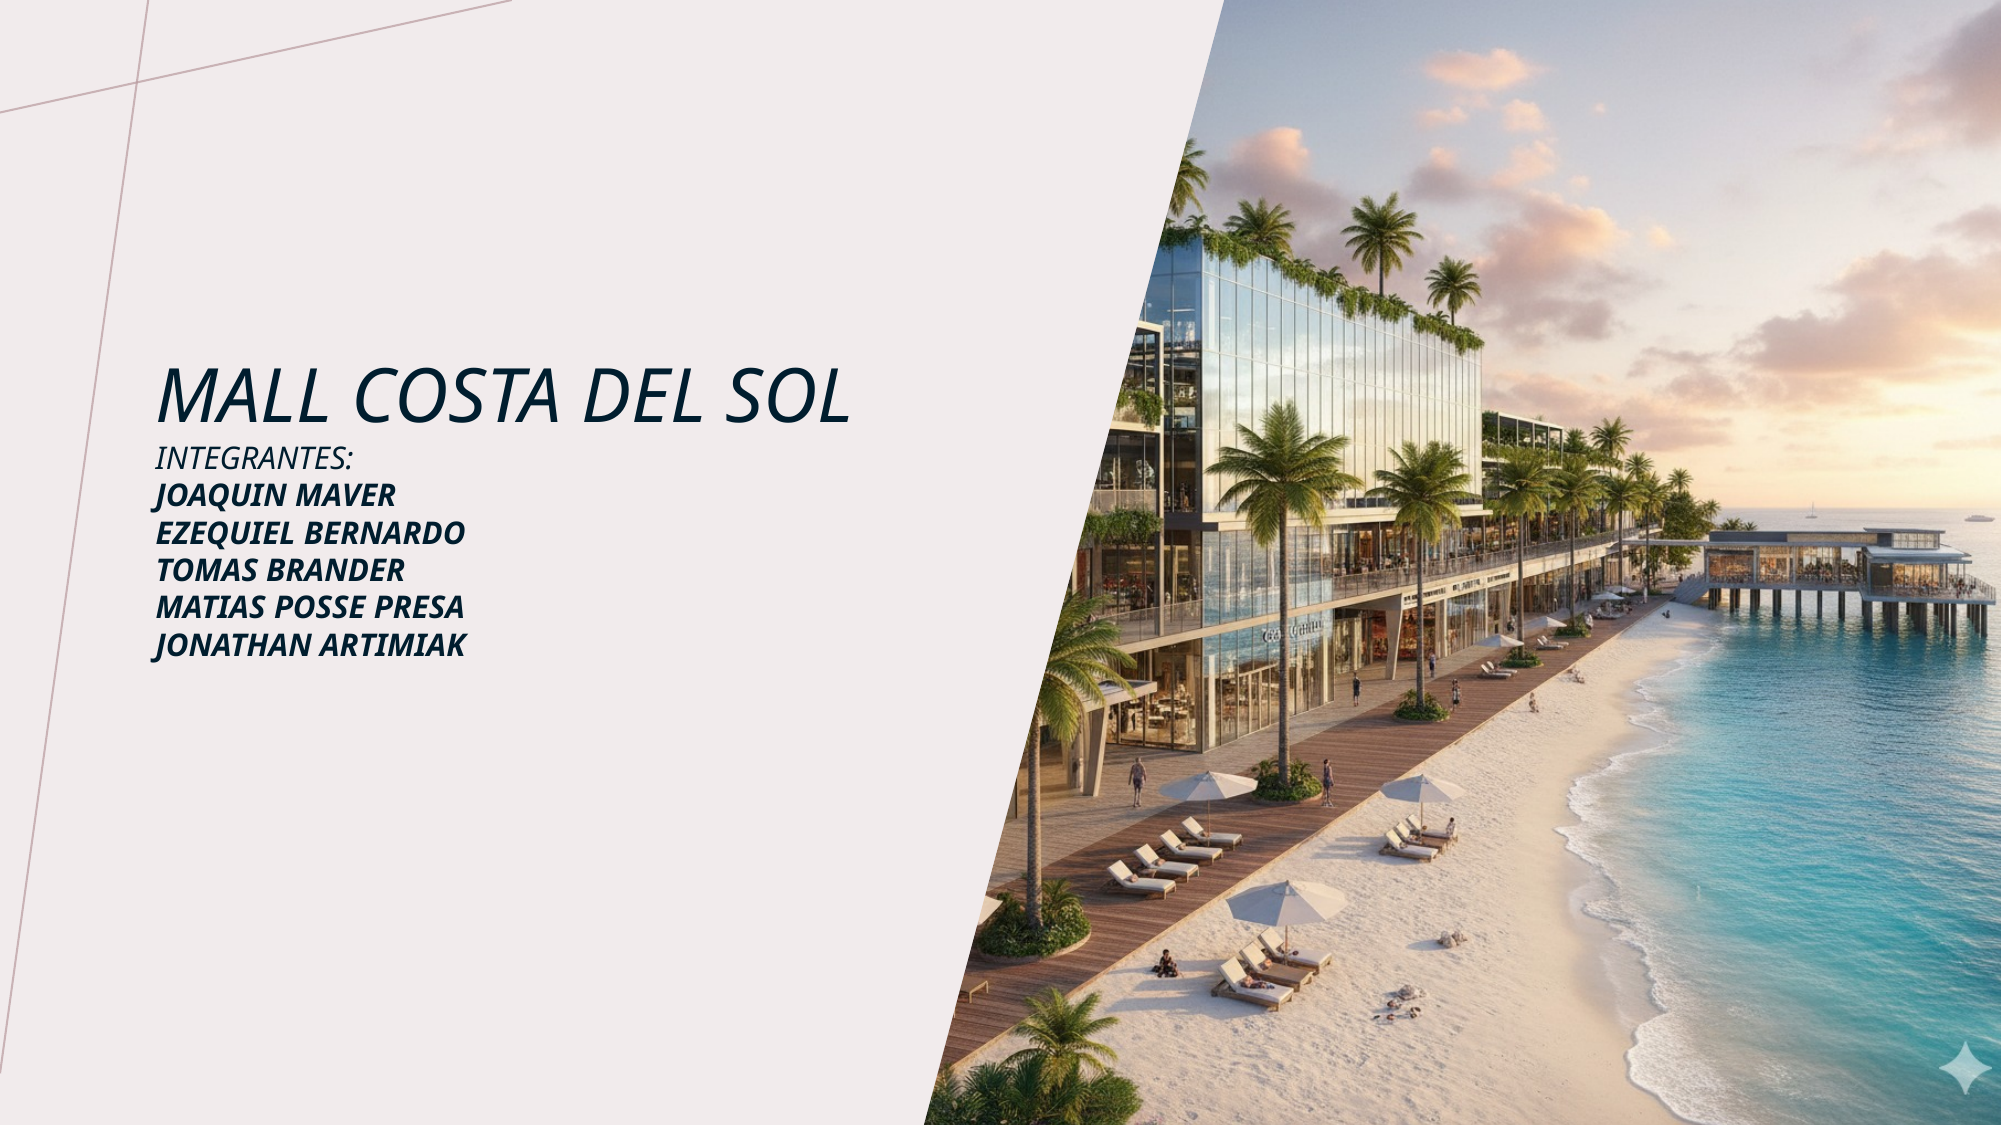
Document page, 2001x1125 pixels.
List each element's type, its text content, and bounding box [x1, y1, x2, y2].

title Mall costa del sol integrantes: joaquin maver Ezequiel bernardo tomas brander matias posse presa jonathan artimiak [140, 79, 922, 671]
picture [922, 0, 2001, 1125]
